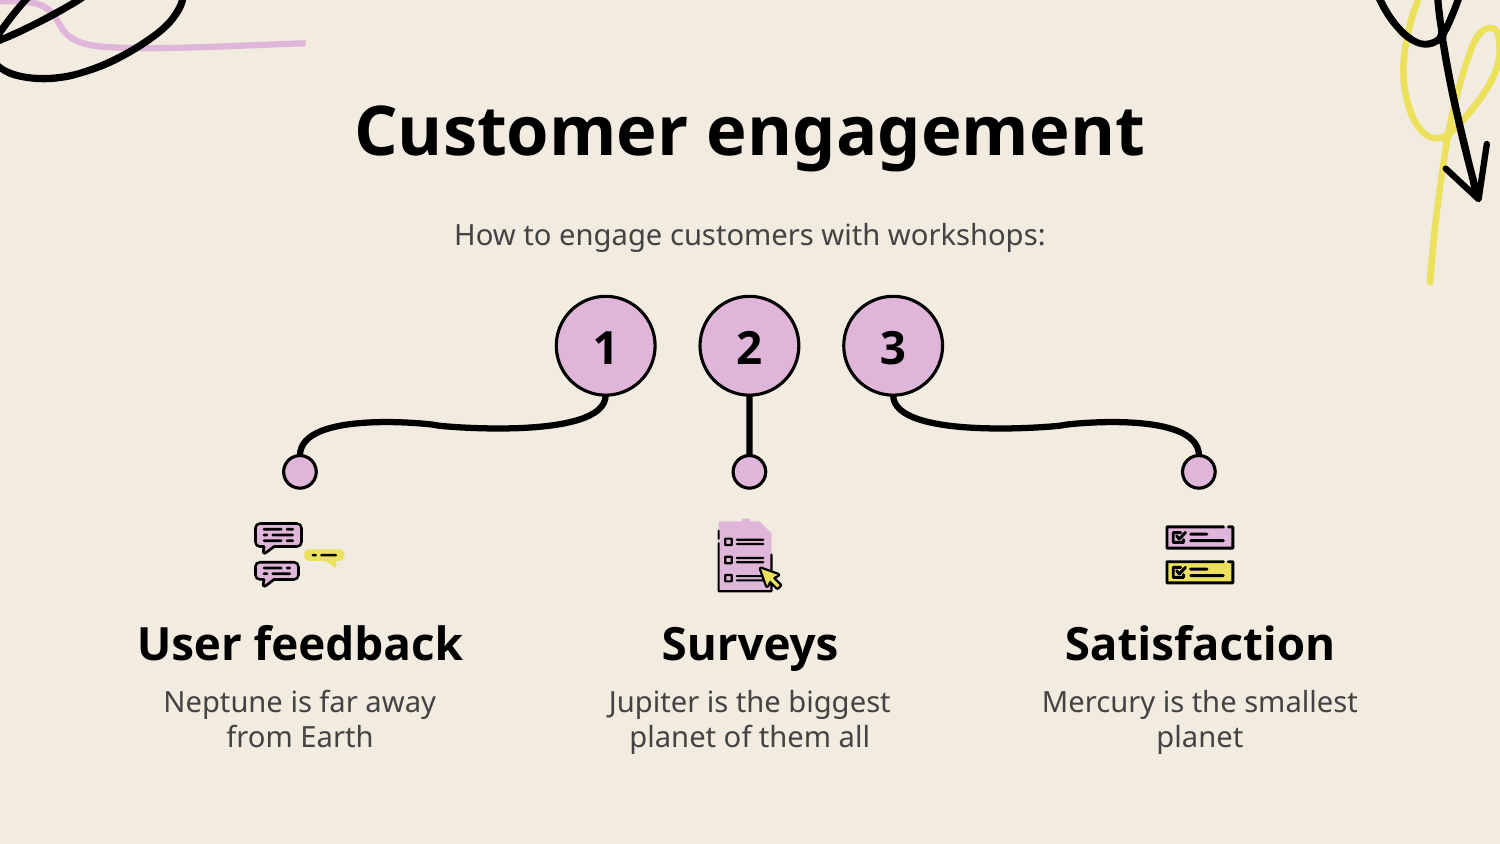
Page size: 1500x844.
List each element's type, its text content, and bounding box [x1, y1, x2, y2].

text_box [1182, 455, 1216, 489]
subtitle Neptune is far away from Earth [118, 678, 482, 758]
title User feedback [118, 611, 482, 673]
title Customer engagement [118, 88, 1382, 167]
text_box 3 [843, 296, 943, 396]
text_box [1165, 525, 1235, 585]
title Surveys [568, 611, 932, 673]
text_box 2 [700, 296, 799, 396]
subtitle Jupiter is the biggest planet of them all [568, 678, 932, 758]
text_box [422, 272, 484, 579]
subtitle Mercury is the smallest planet [1018, 678, 1382, 758]
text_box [717, 518, 783, 593]
text_box [733, 455, 766, 489]
title Satisfaction [1018, 611, 1382, 673]
text_box How to engage customers with workshops: [407, 196, 1093, 272]
text_box [283, 455, 317, 489]
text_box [1015, 272, 1077, 579]
text_box 1 [556, 296, 656, 396]
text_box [253, 521, 345, 588]
